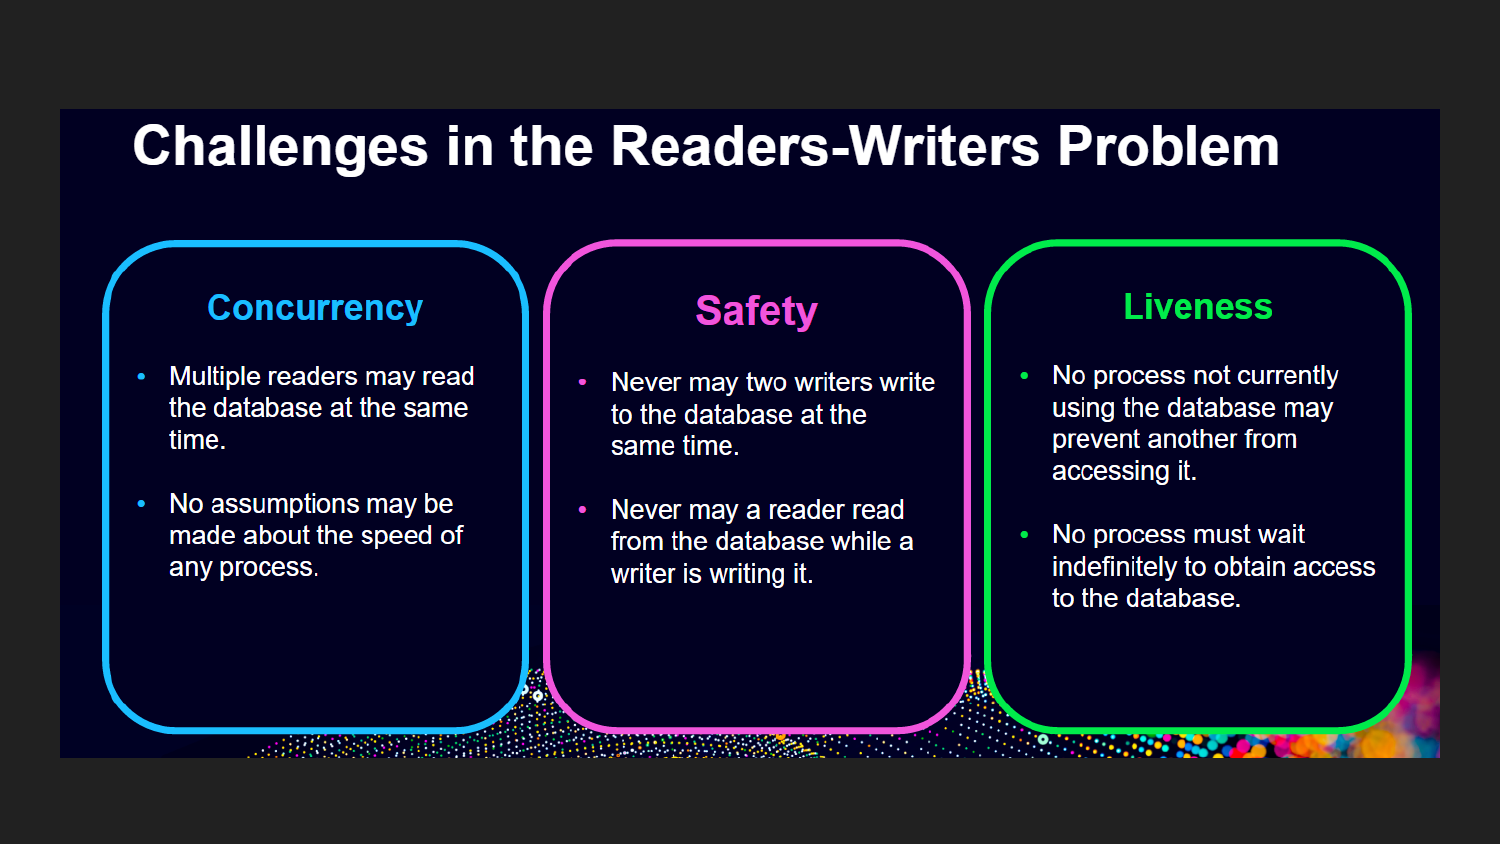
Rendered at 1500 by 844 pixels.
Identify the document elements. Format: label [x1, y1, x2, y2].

picture [60, 109, 1440, 758]
